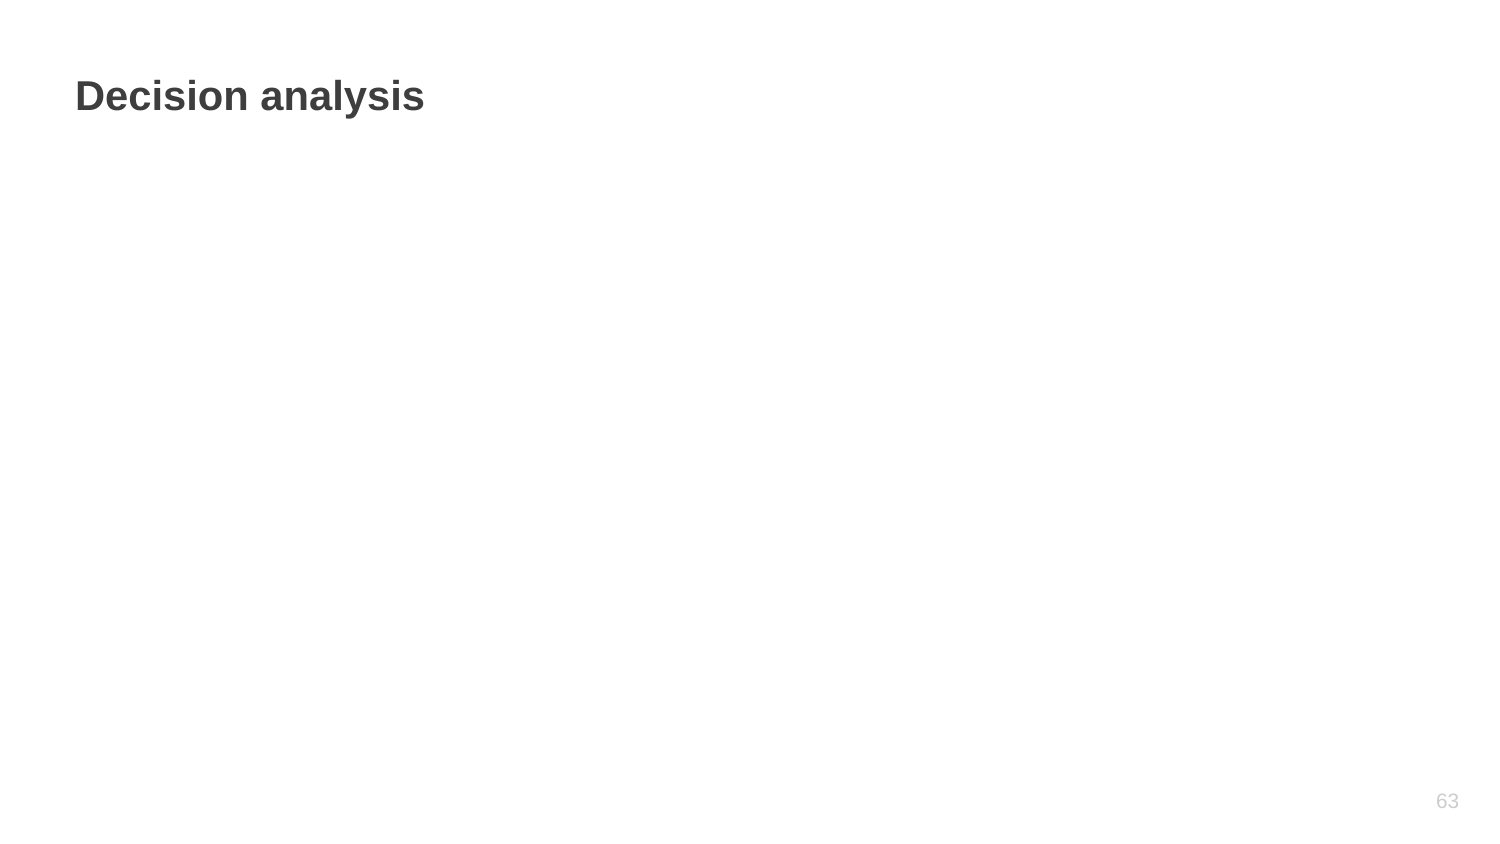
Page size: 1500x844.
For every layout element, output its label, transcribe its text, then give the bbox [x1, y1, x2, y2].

slide_number 62 [1393, 777, 1475, 823]
title Decision analysis [75, 0, 1325, 188]
